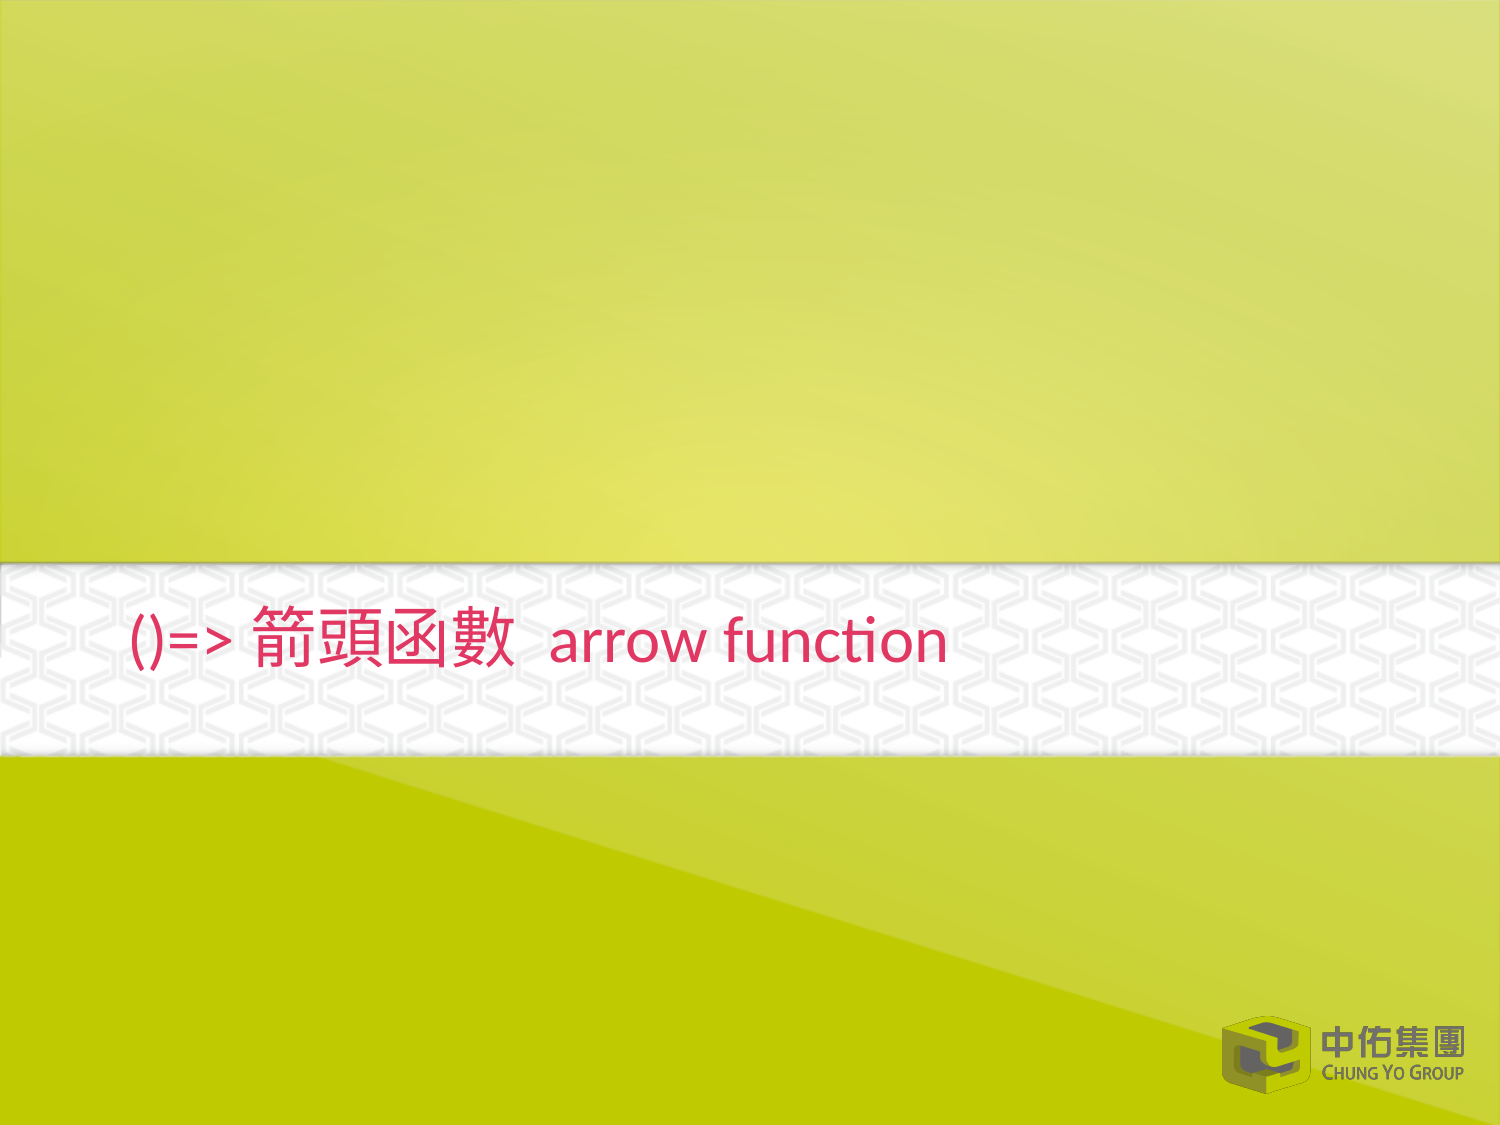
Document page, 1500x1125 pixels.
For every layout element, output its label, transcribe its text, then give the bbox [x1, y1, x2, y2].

picture [0, 0, 1500, 1125]
title ()=>箭頭函數 arrow function [127, 597, 1500, 675]
